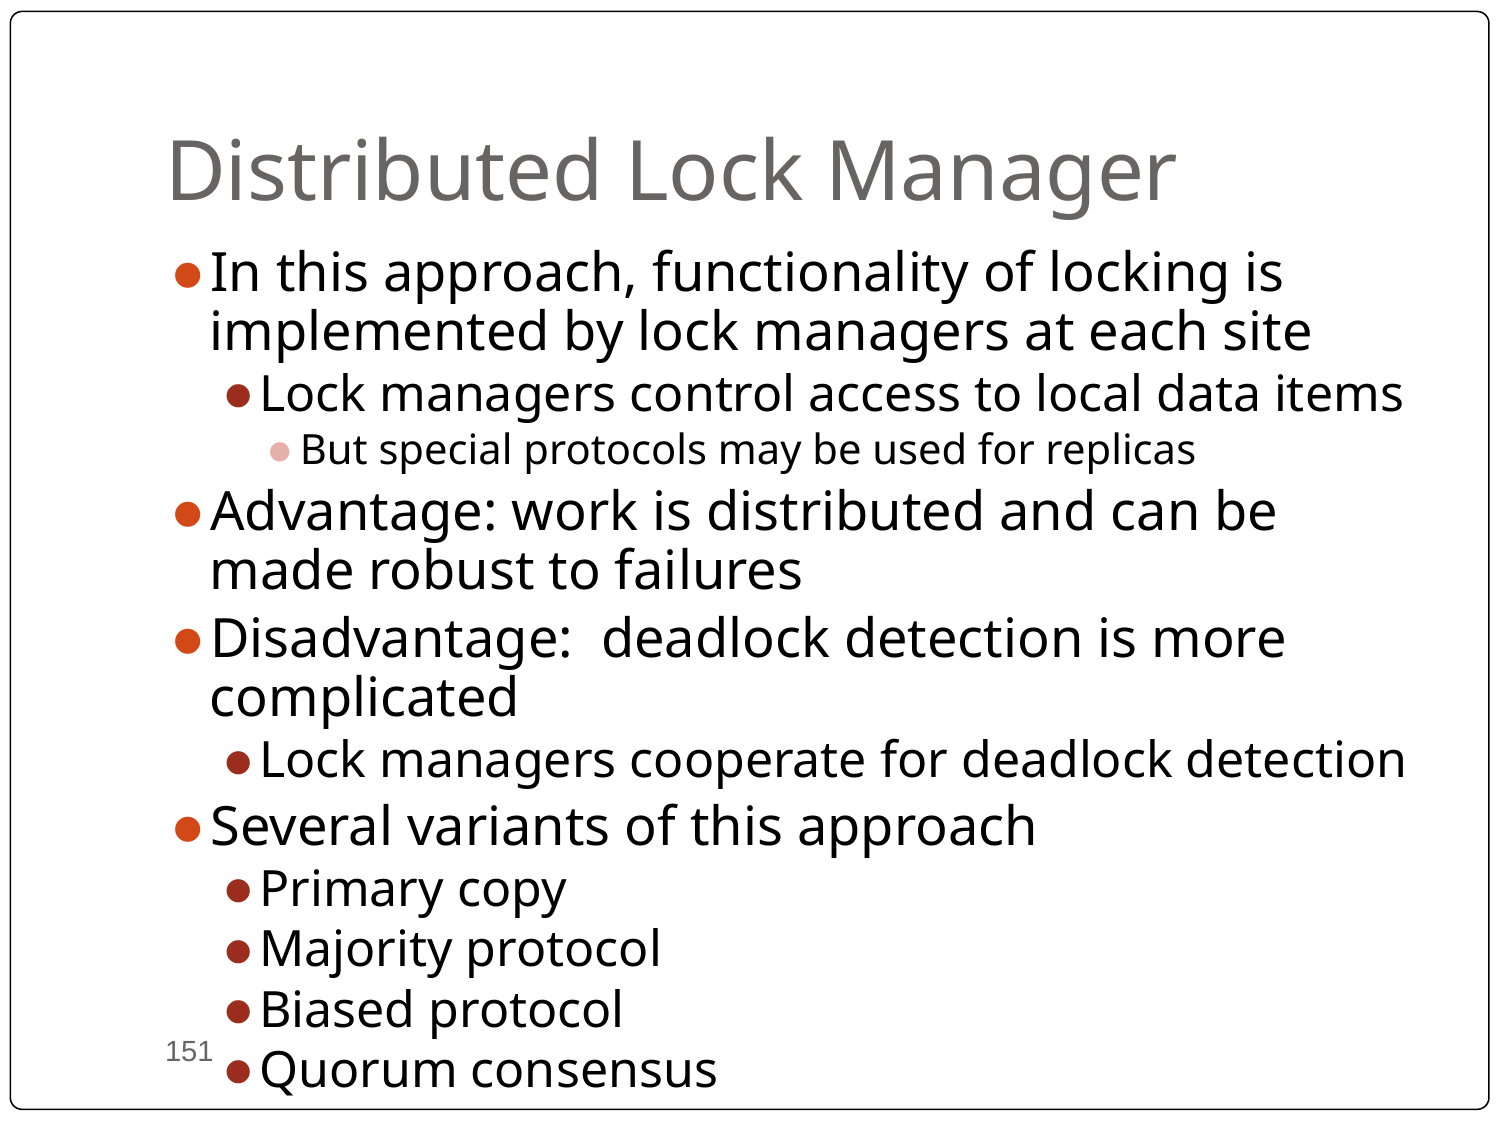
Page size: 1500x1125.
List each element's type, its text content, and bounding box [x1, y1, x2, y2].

text_box ‹#› [150, 1012, 800, 1088]
title Distributed Lock Manager [150, 45, 1425, 233]
list In this approach, functionality of locking is implemented by lock managers at each site Lock managers control access to local data items But special protocols may be used for replicas Advantage: work is distributed and can be made robust to failures Disadvantage: deadlock detection is more complicated Lock managers cooperate for deadlock detection Several variants of this approach Primary copy Majority protocol Biased protocol Quorum consensus [150, 237, 1425, 988]
